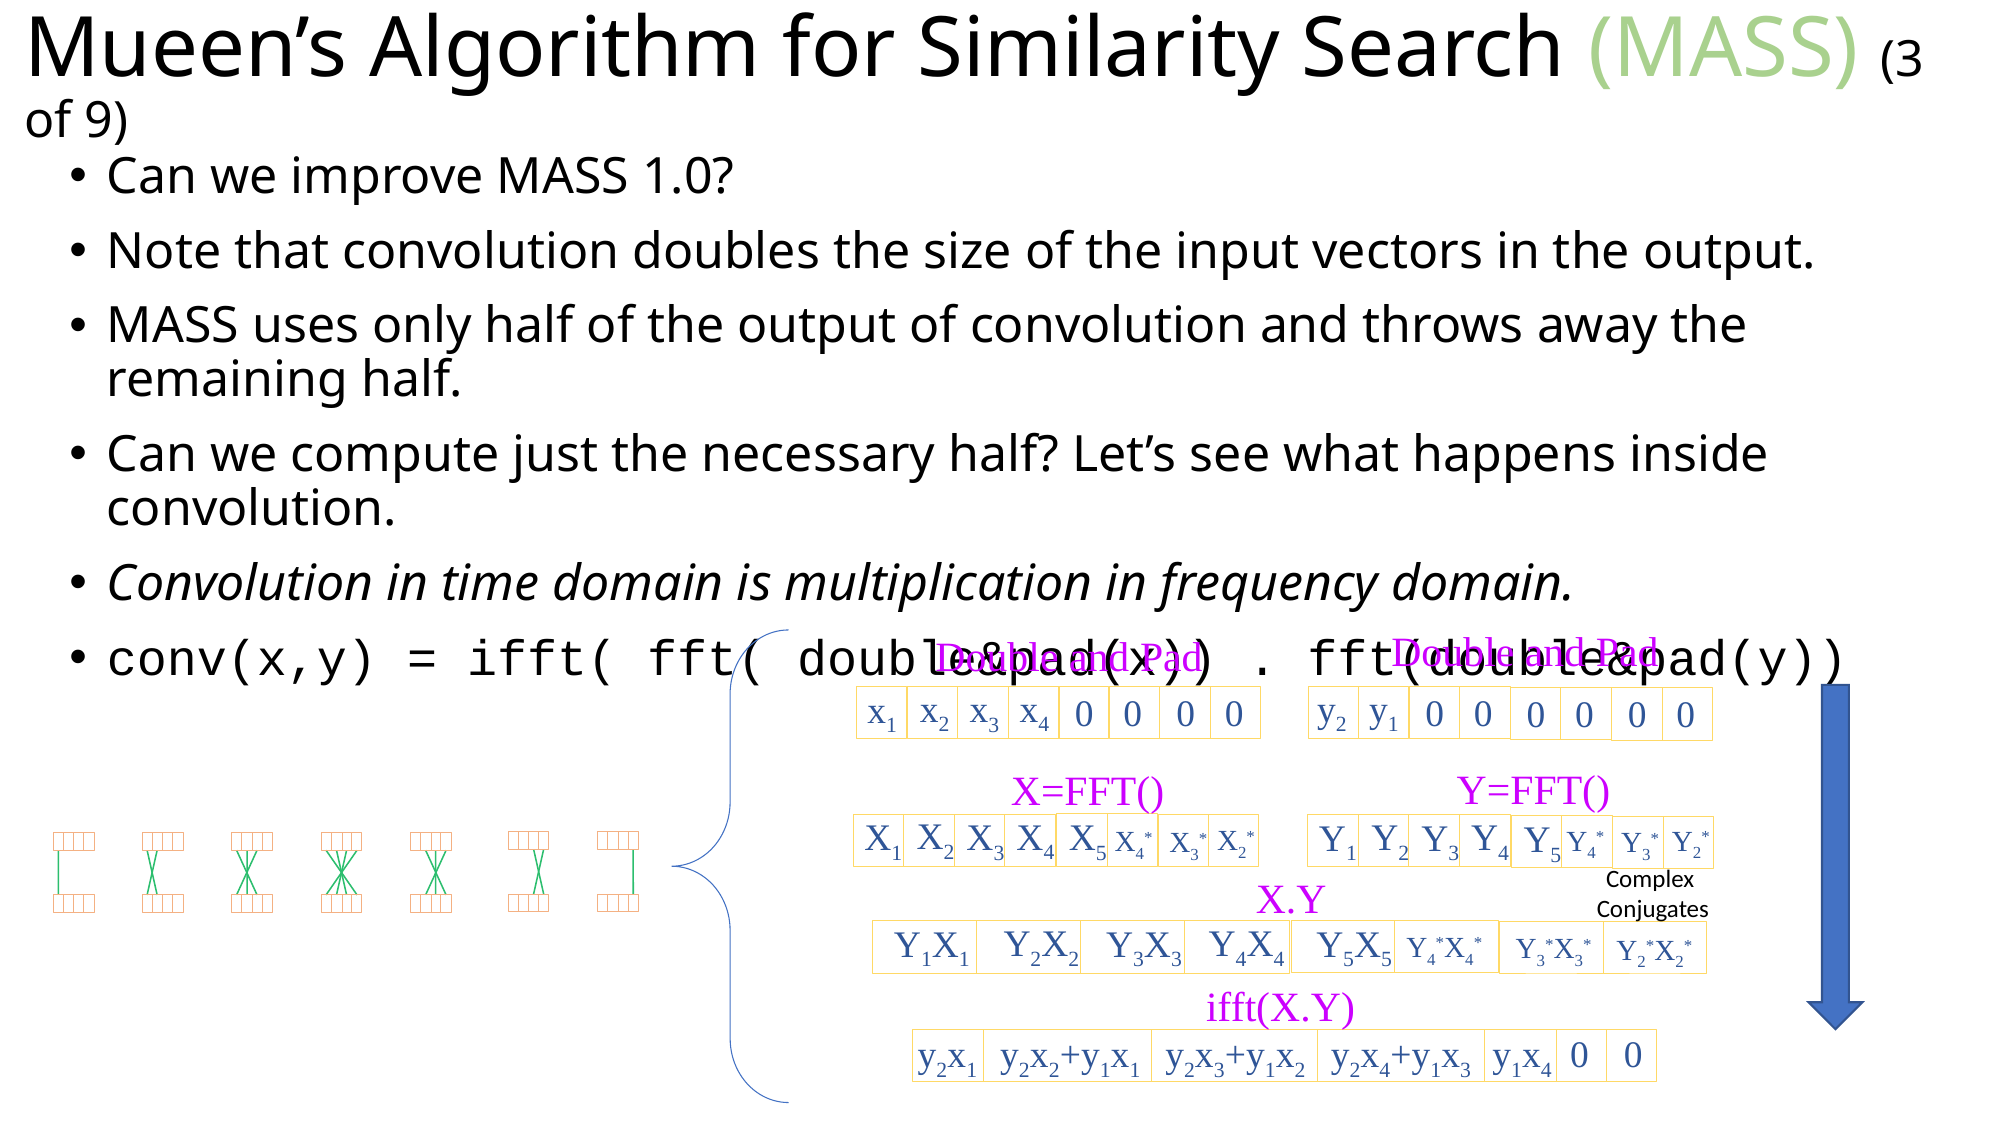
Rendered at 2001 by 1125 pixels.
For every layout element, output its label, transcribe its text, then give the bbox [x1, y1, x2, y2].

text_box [52, 831, 639, 912]
text_box [1806, 683, 1865, 1031]
list Can we improve MASS 1.0? Note that convolution doubles the size of the input vectors in the output. MASS uses only half of the output of convolution and throws away the remaining half. Can we compute just the necessary half? Let’s see what happens inside convolution. Convolution in time domain is multiplication in frequency domain. conv(x,y) = ifft( fft( double&pad(x)) . fft(double&pad(y)) [54, 142, 1966, 602]
text_box [671, 629, 789, 1104]
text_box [852, 624, 1725, 1082]
title Mueen’s Algorithm for Similarity Search (MASS) (3 of 9) [9, 0, 1966, 186]
